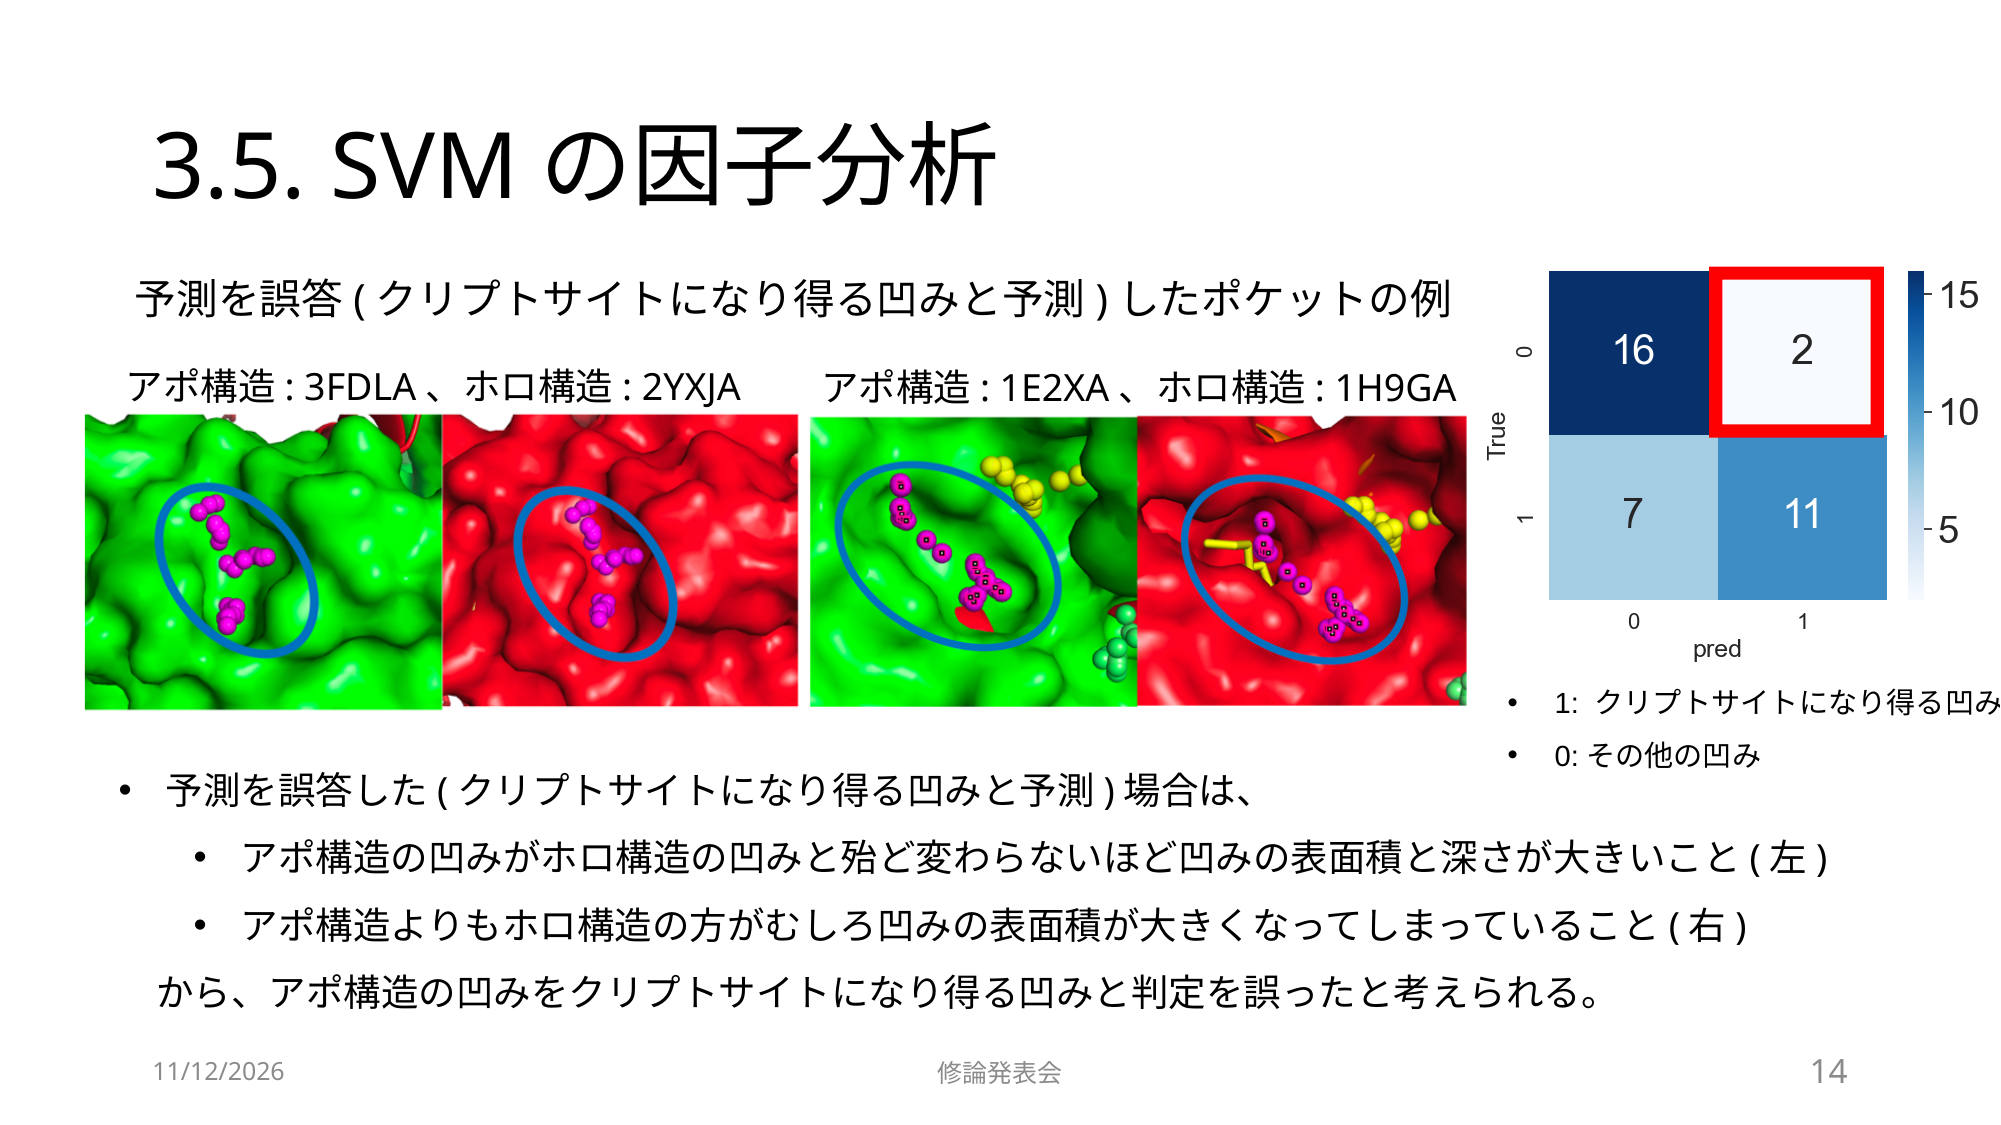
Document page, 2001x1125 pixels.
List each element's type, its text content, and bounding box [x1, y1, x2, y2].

text_box アポ構造: 1E2XA、ホロ構造: 1H9GA [806, 356, 1474, 417]
picture [1474, 266, 2001, 668]
text_box 予測を誤答した(クリプトサイトになり得る凹みと予測)場合は、 アポ構造の凹みがホロ構造の凹みと殆ど変わらないほど凹みの表面積と深さが大きいこと(左) アポ構造よりもホロ構造の方がむしろ凹みの表面積が大きくなってしまっていること(右) から、アポ構造の凹みをクリプトサイトになり得る凹みと判定を誤ったと考えられる。 [103, 736, 1900, 1022]
footer 修論発表会 [662, 1042, 1338, 1103]
text_box 1: クリプトサイトになり得る凹み 0:その他の凹み [1492, 668, 2000, 780]
title 3.5. SVMの因子分析 [137, 59, 1863, 266]
text_box 予測を誤答(クリプトサイトになり得る凹みと予測)したポケットの例 [119, 265, 1476, 331]
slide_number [137, 1042, 588, 1103]
text_box アポ構造: 3FDLA、ホロ構造: 2YXJA [110, 355, 756, 412]
slide_number 13 [1412, 1042, 1863, 1103]
picture [84, 406, 1467, 713]
